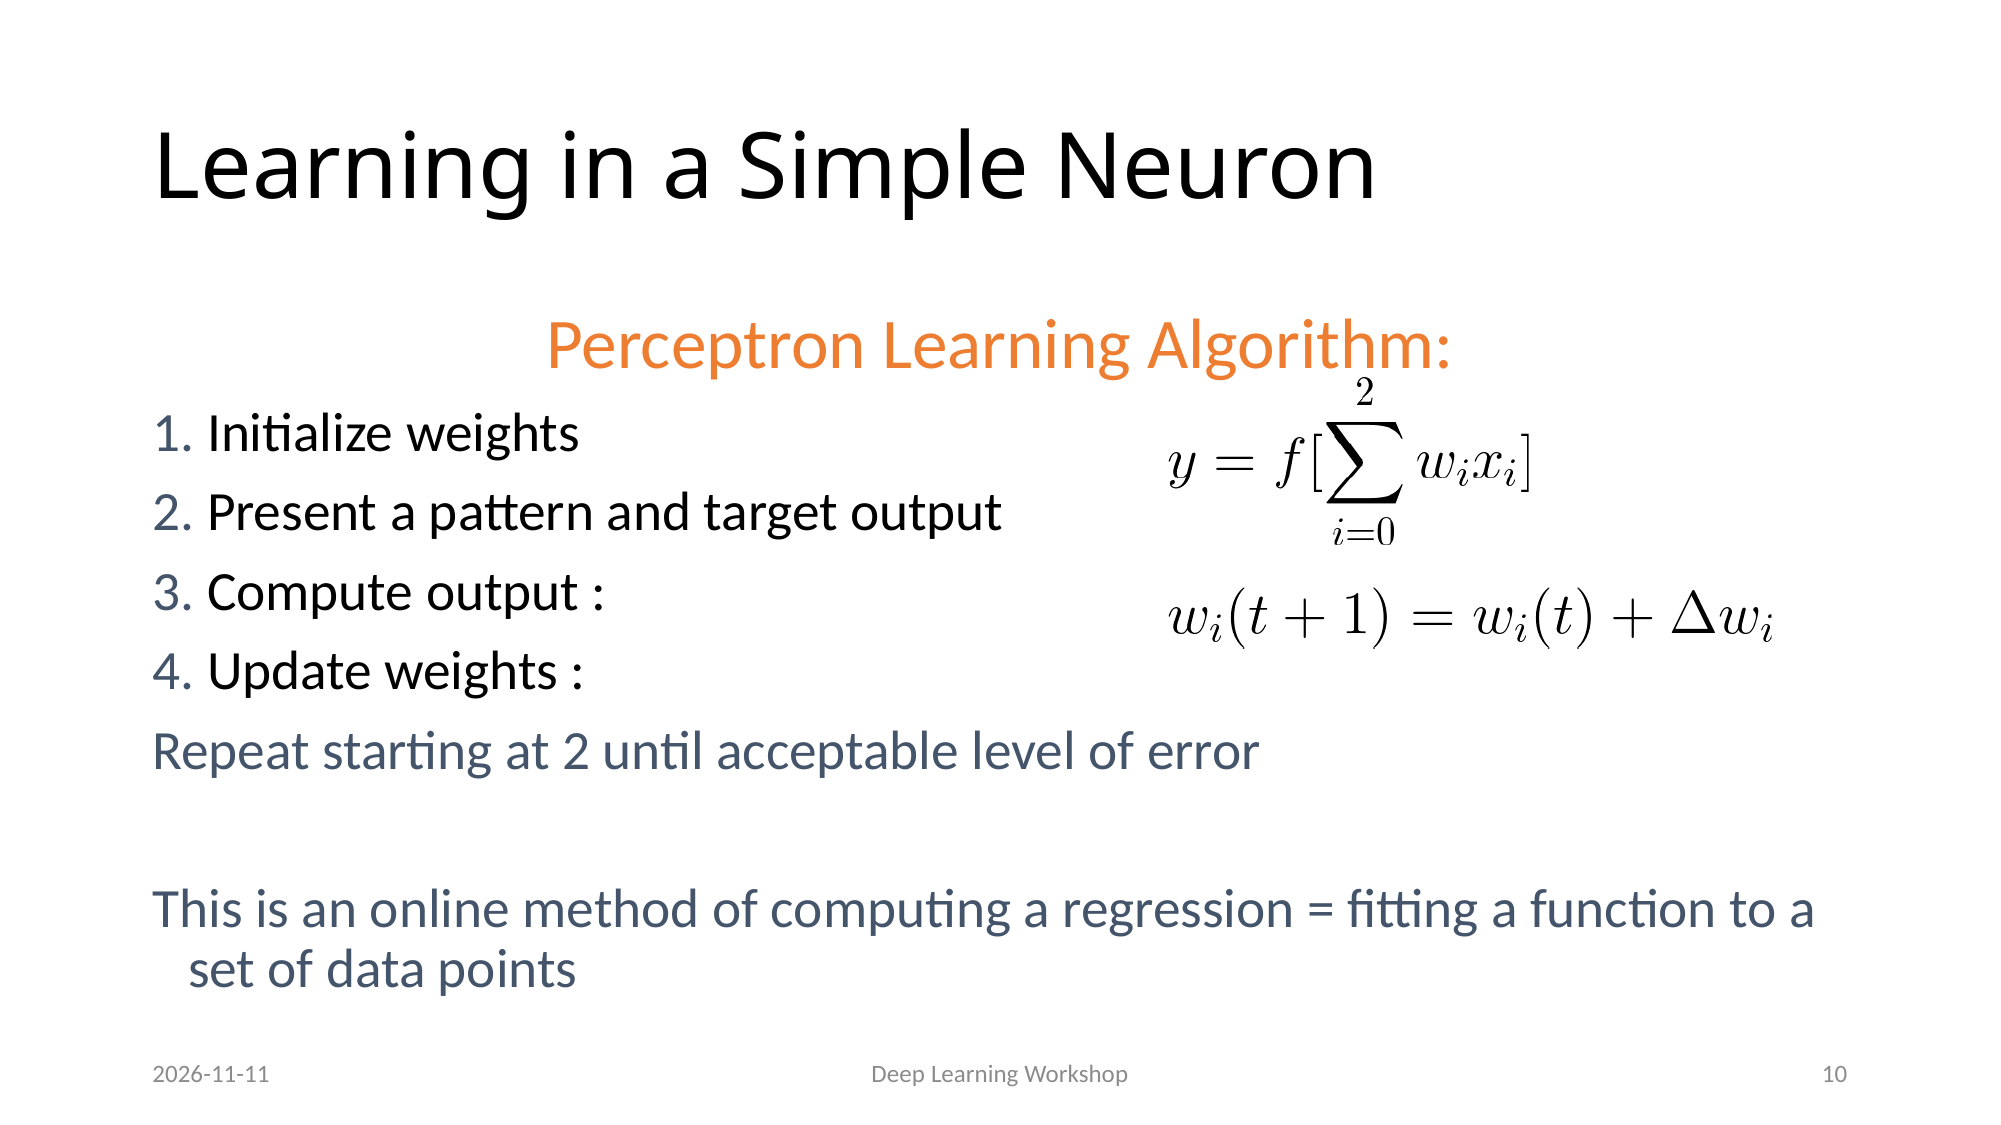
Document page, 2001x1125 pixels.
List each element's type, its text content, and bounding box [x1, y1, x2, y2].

slide_number 10 [1412, 1042, 1863, 1103]
footer Deep Learning Workshop [662, 1042, 1338, 1103]
title Learning in a Simple Neuron [137, 59, 1863, 278]
list Perceptron Learning Algorithm: 1. Initialize weights 2. Present a pattern and target output 3. Compute output : 4. Update weights : Repeat starting at 2 until acceptable level of error This is an online method of computing a regression = fitting a function to a set of data points [137, 299, 1863, 1014]
picture [1167, 376, 1529, 545]
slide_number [137, 1042, 588, 1103]
picture [1167, 587, 1772, 649]
